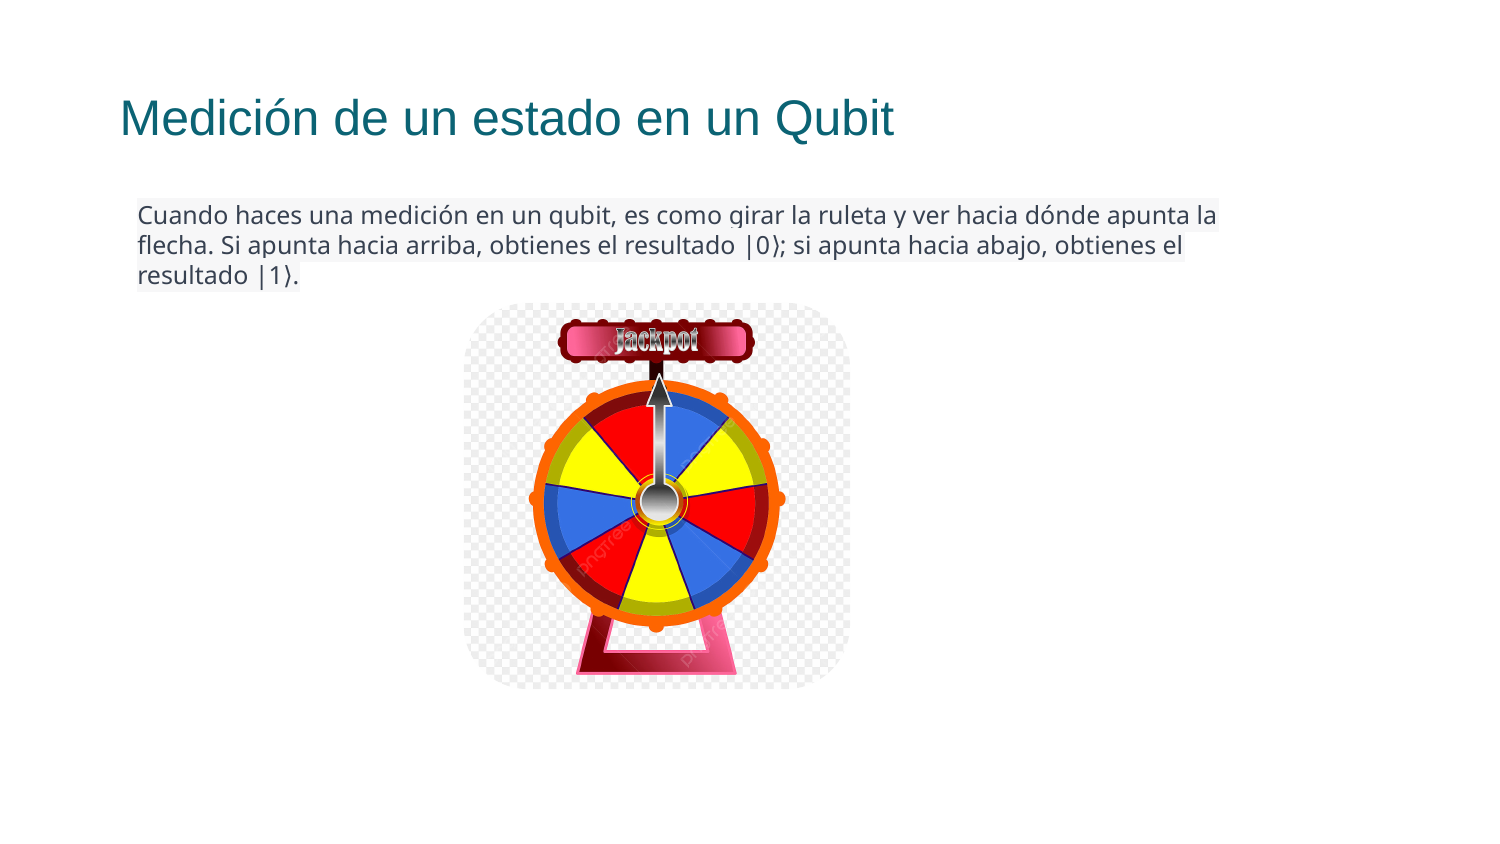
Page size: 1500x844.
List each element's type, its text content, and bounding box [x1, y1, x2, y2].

text_box Medición de un estado en un Qubit [104, 58, 1174, 160]
picture [463, 302, 851, 690]
text_box Cuando haces una medición en un qubit, es como girar la ruleta y ver hacia dónde apunta la flecha. Si apunta hacia arriba, obtienes el resultado |0⟩; si apunta hacia abajo, obtienes el resultado |1⟩. [122, 184, 1317, 305]
